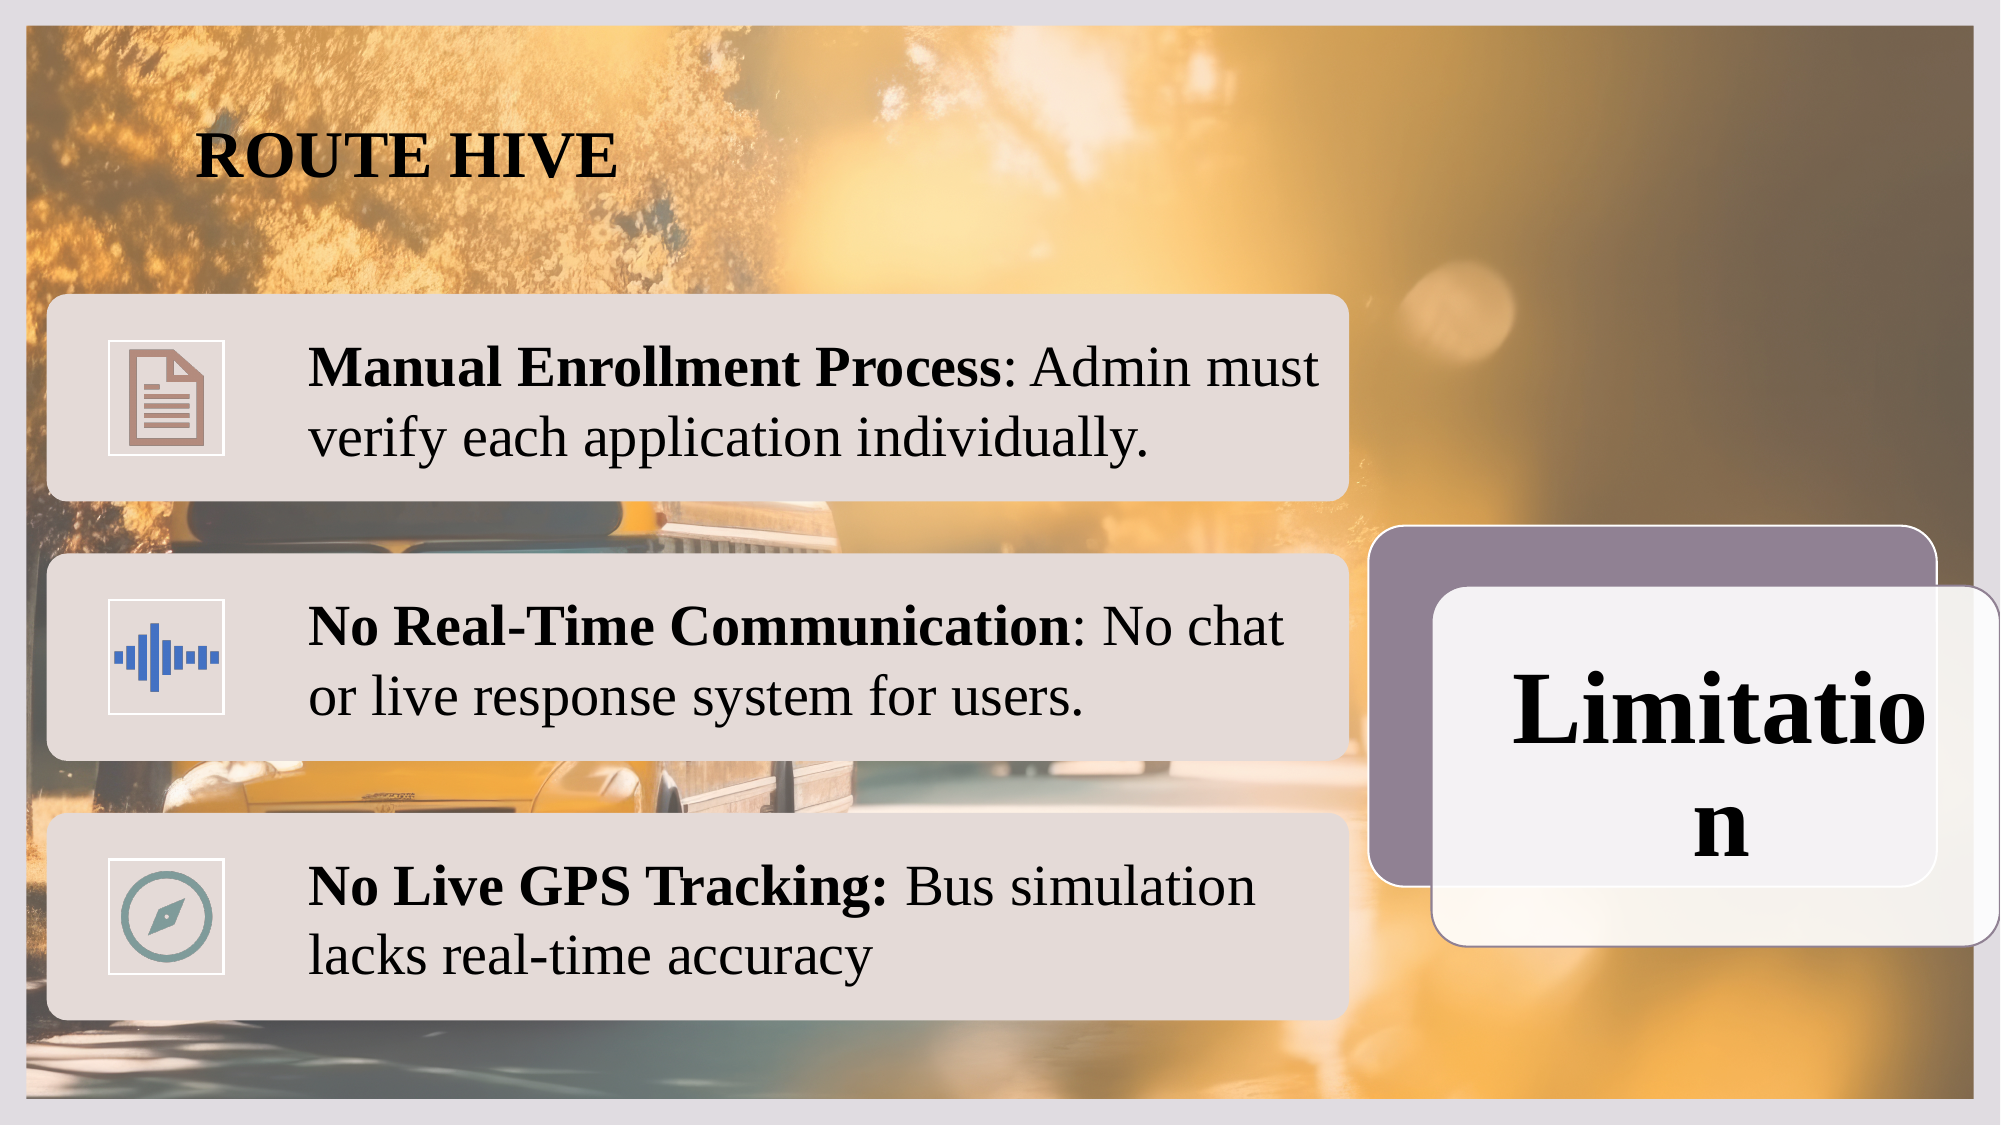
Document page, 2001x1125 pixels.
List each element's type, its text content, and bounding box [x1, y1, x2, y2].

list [46, 293, 1350, 1021]
title ROUTE HIVE [46, 66, 770, 279]
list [1368, 485, 2000, 947]
